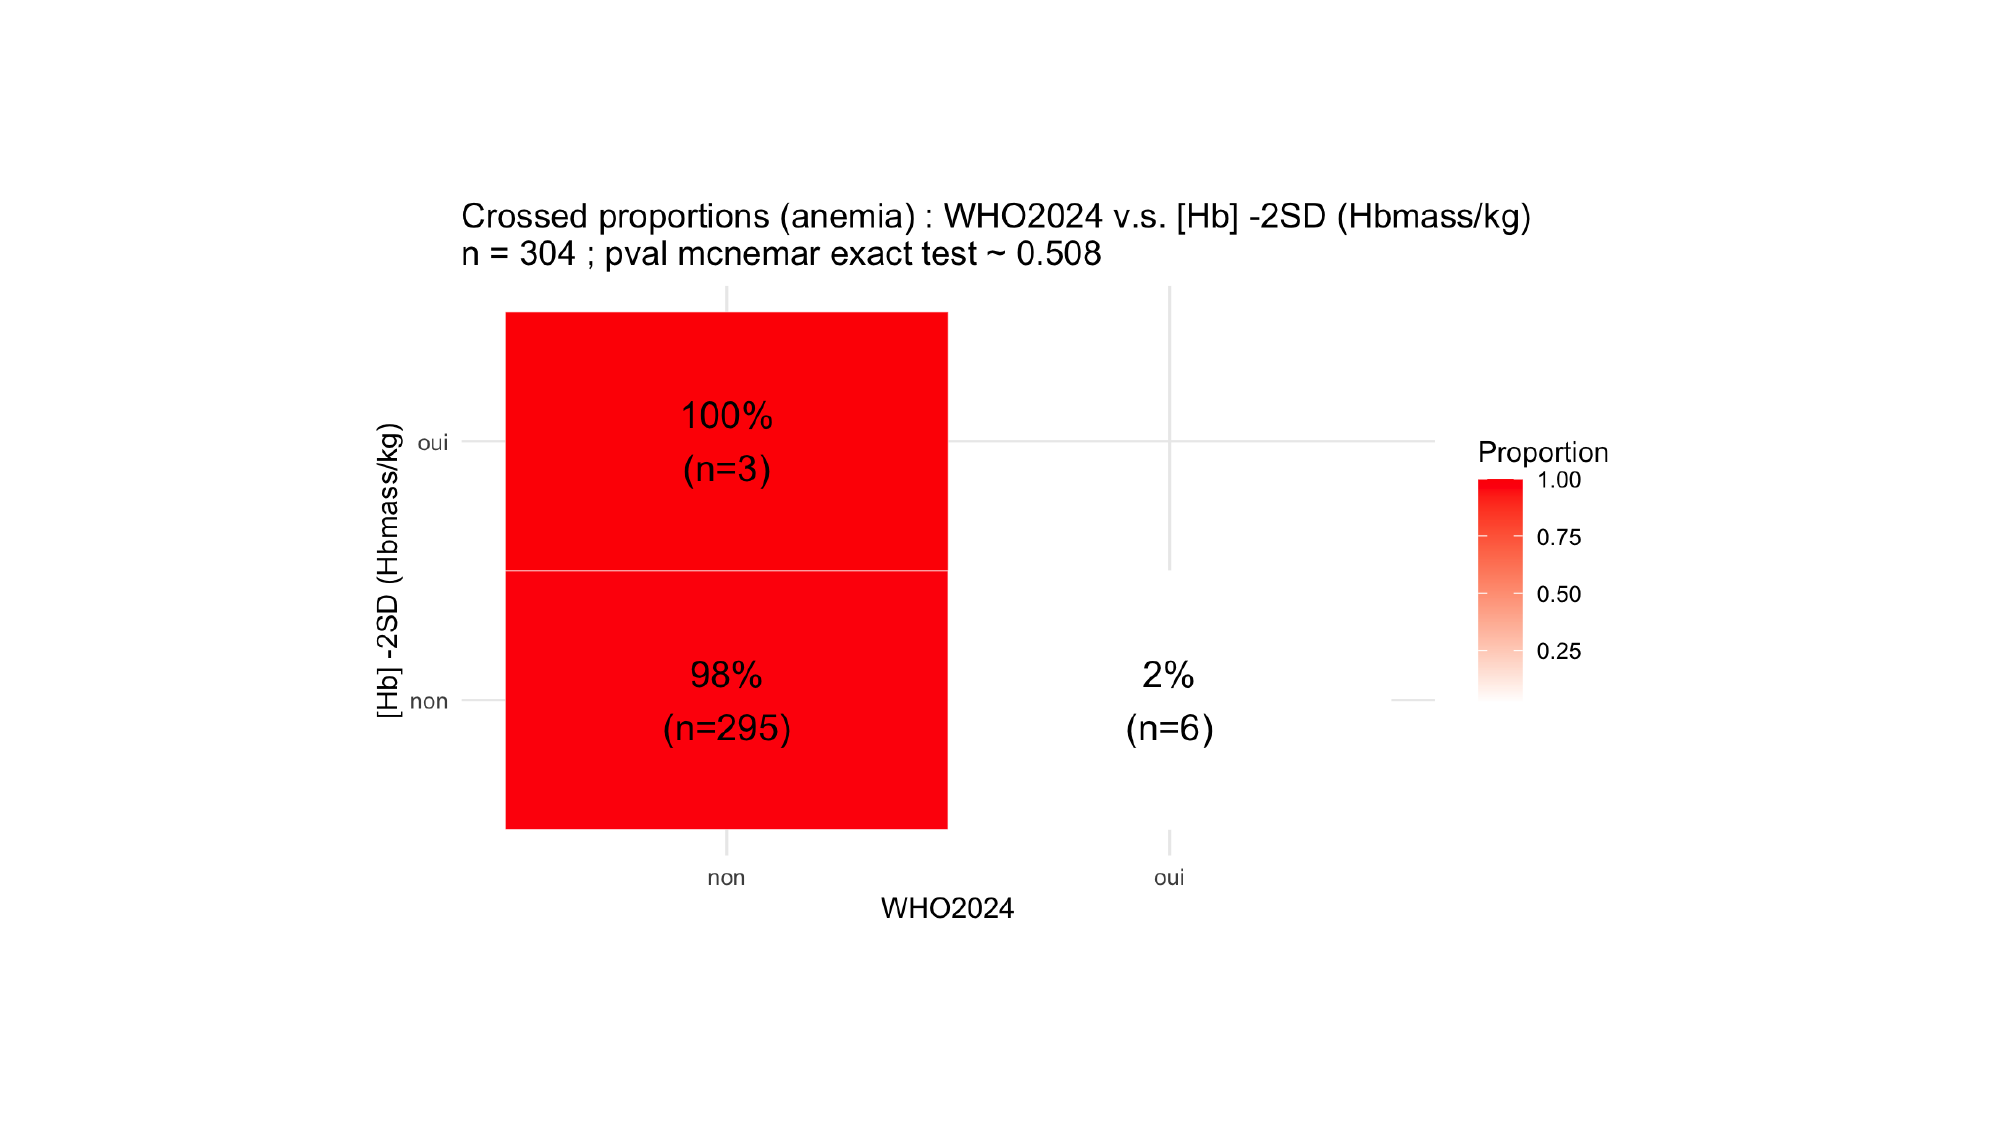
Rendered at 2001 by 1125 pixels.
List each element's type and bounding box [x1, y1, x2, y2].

picture [361, 187, 1638, 938]
